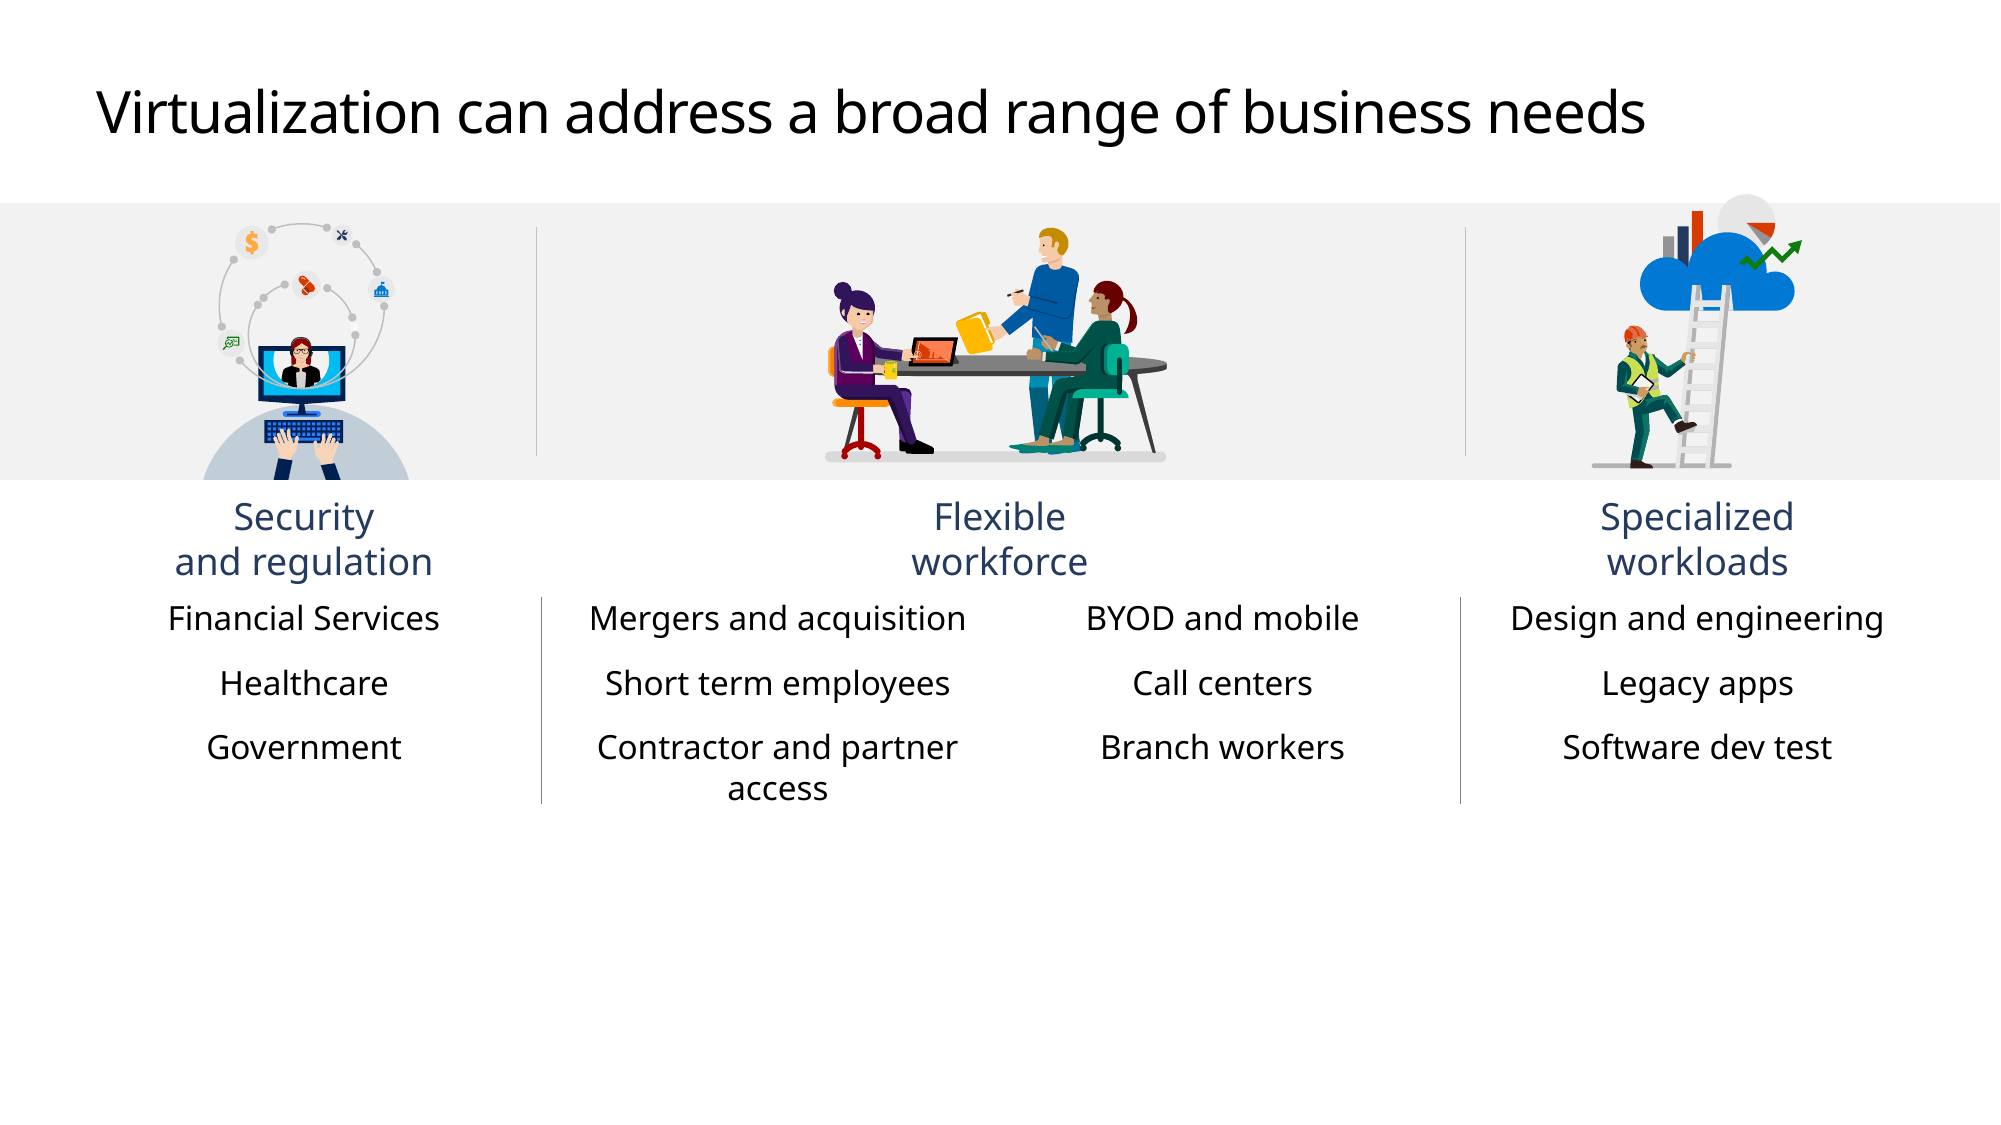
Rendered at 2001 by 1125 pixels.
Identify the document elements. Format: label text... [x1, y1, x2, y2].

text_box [222, 336, 240, 351]
text_box [203, 404, 410, 480]
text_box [298, 275, 316, 296]
text_box [0, 202, 2000, 481]
text_box [217, 329, 245, 358]
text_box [1591, 194, 1803, 469]
text_box [336, 229, 348, 241]
text_box Security and regulation [95, 492, 513, 584]
text_box [320, 463, 341, 480]
text_box [259, 280, 289, 302]
text_box [234, 225, 269, 260]
text_box [331, 224, 353, 246]
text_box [273, 336, 330, 389]
text_box [258, 377, 346, 416]
text_box [217, 255, 238, 331]
text_box [299, 437, 321, 441]
text_box Specialized workloads [1489, 492, 1907, 584]
text_box [235, 348, 273, 384]
text_box BYOD and mobile Call centers Branch workers [1014, 596, 1432, 804]
text_box [267, 223, 331, 234]
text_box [374, 281, 389, 297]
text_box Financial Services Healthcare Government [95, 596, 513, 804]
title Virtualization can address a broad range of business needs [96, 75, 1904, 146]
text_box [273, 428, 299, 460]
text_box Design and engineering Legacy apps Software dev test [1489, 596, 1907, 804]
text_box [367, 275, 395, 303]
text_box [248, 300, 329, 355]
text_box [313, 433, 340, 465]
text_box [824, 223, 1167, 463]
text_box Flexible workforce [795, 492, 1205, 584]
text_box [245, 231, 259, 255]
text_box [323, 283, 357, 319]
text_box [263, 380, 341, 396]
text_box [291, 270, 321, 300]
text_box [282, 411, 321, 417]
text_box [352, 240, 382, 277]
text_box [273, 458, 293, 480]
text_box Mergers and acquisition Short term employees Contractor and partner access [570, 596, 986, 804]
text_box [305, 302, 389, 384]
text_box [264, 420, 344, 444]
